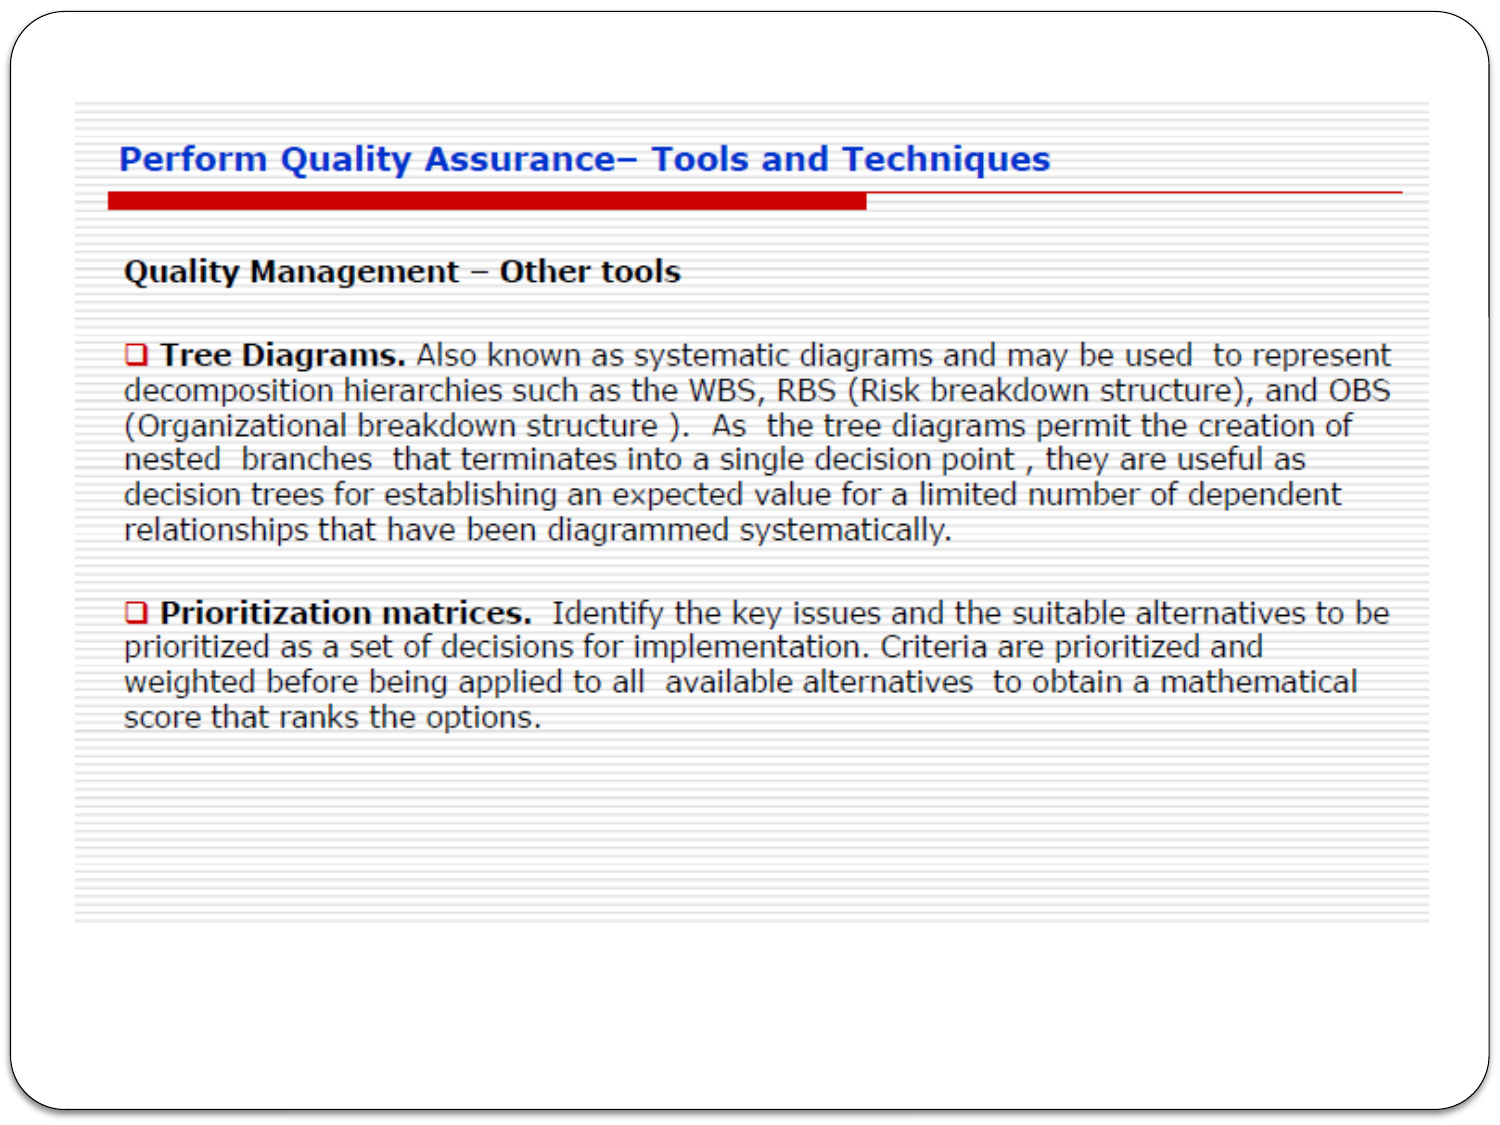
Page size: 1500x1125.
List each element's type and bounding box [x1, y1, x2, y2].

picture [74, 99, 1429, 926]
